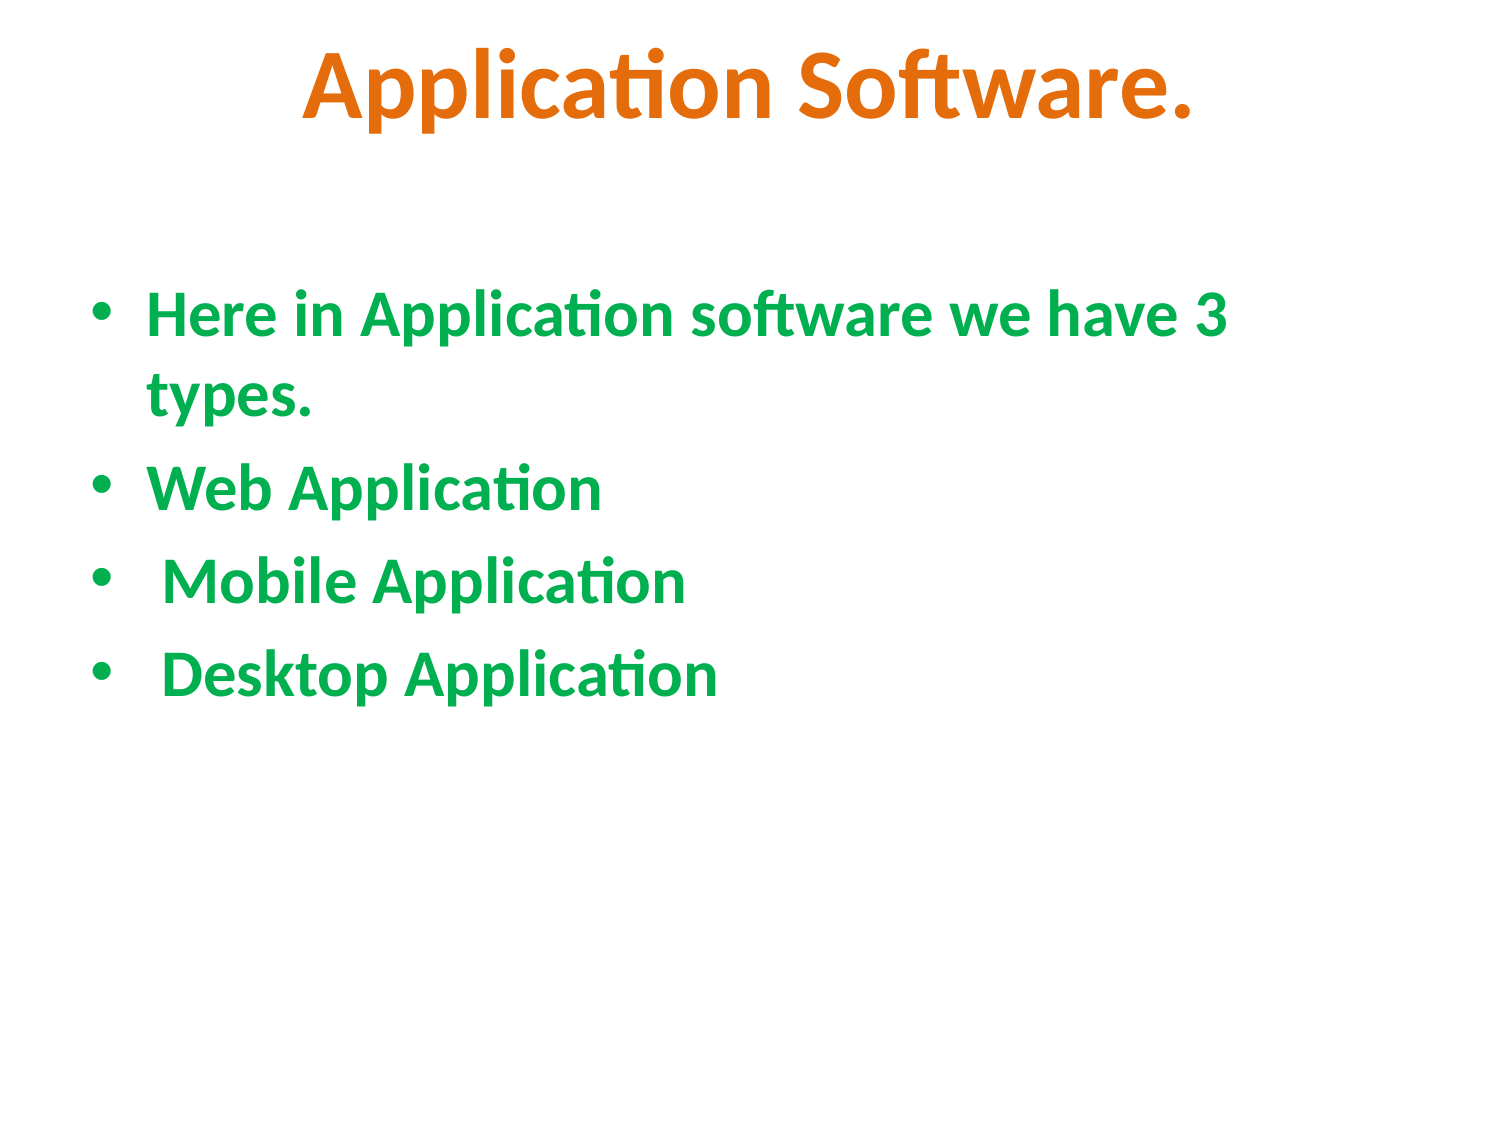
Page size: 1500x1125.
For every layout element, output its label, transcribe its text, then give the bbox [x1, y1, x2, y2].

list Here in Application software we have 3 types. Web Application Mobile Application Desktop Application [75, 262, 1425, 1005]
title Application Software. [75, 45, 1425, 233]
